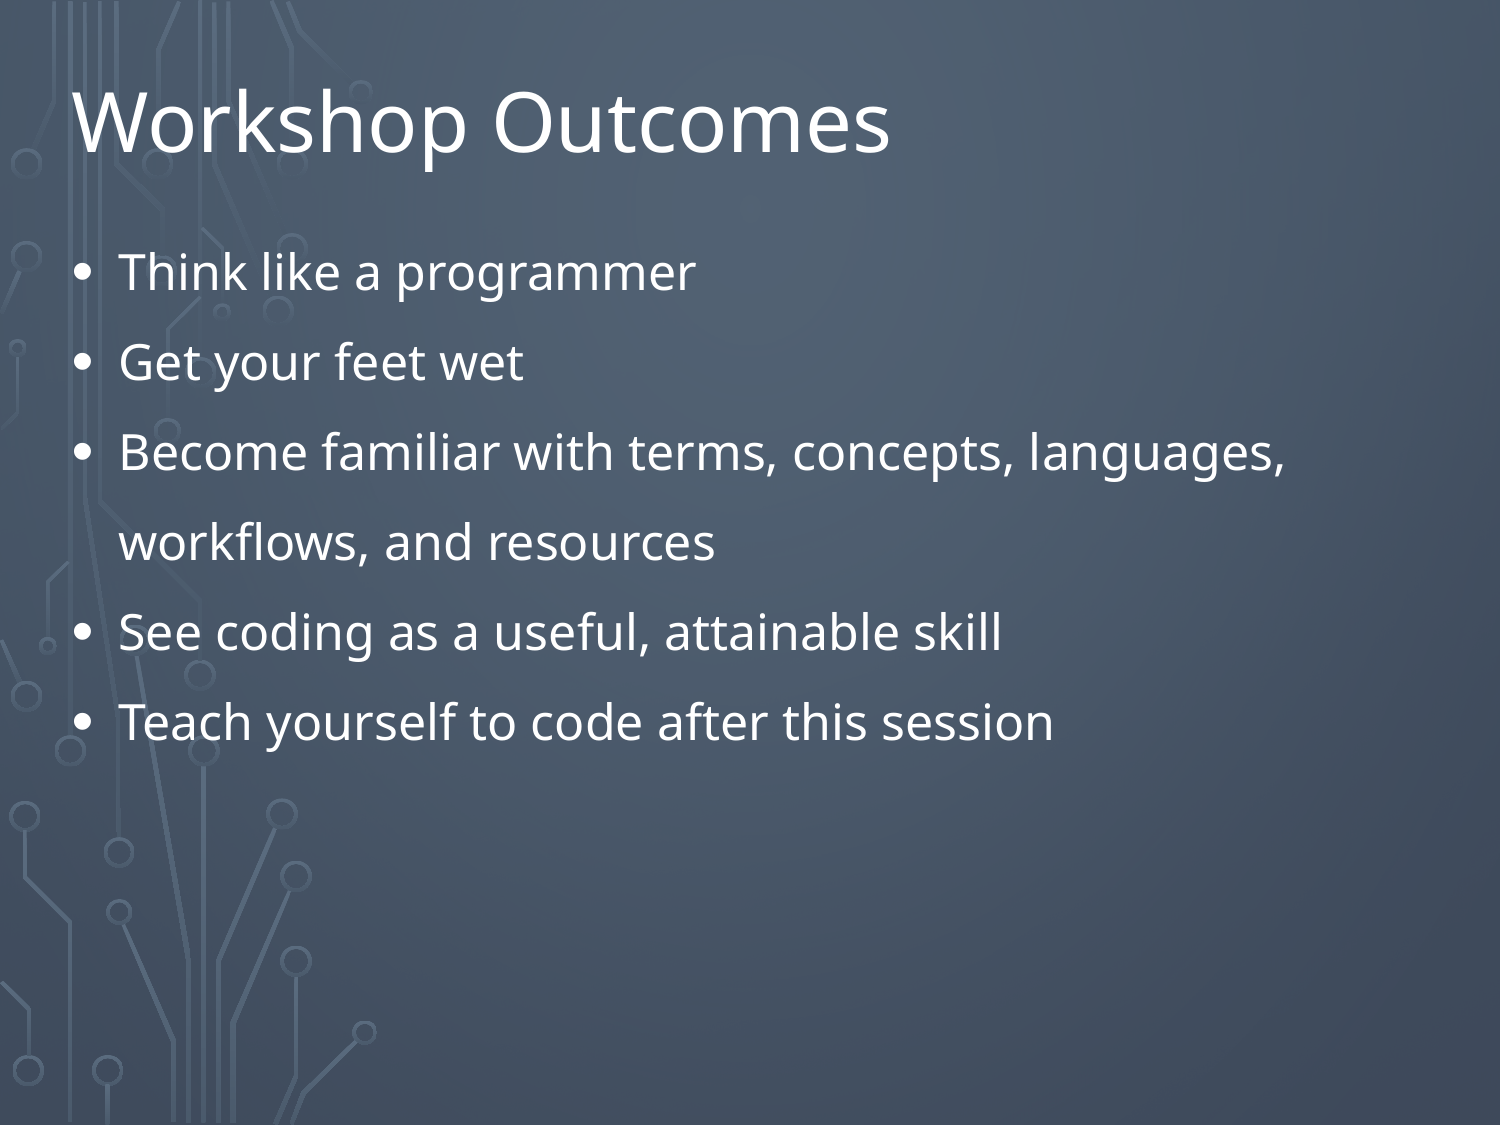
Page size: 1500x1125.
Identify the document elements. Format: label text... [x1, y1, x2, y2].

text_box [0, 0, 1500, 1125]
title Workshop Outcomes [56, 4, 1211, 179]
subtitle Think like a programmer Get your feet wet Become familiar with terms, concepts, languages, workflows, and resources See coding as a useful, attainable skill Teach yourself to code after this session [56, 203, 1415, 1025]
